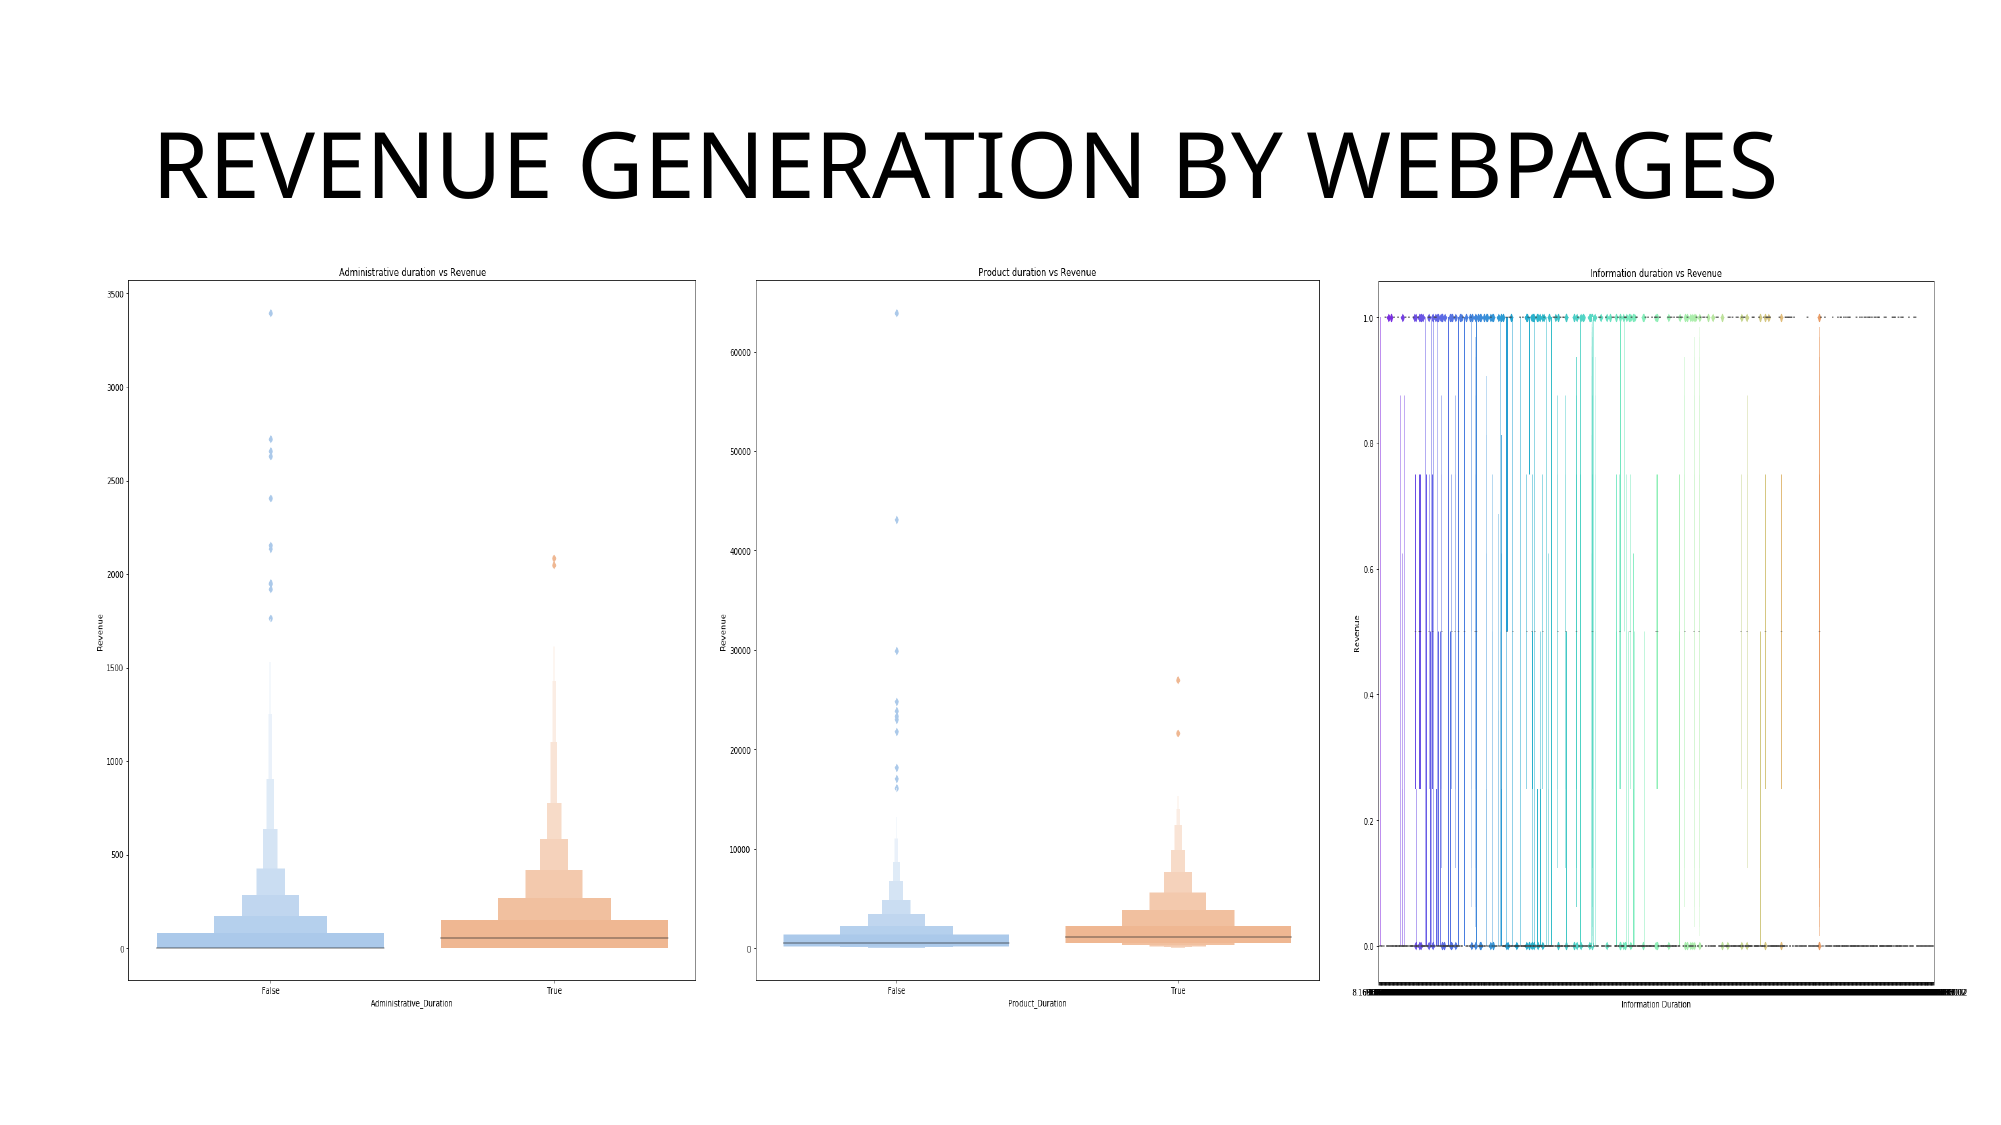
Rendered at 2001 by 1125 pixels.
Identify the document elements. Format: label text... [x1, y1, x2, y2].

title REVENUE GENERATION BY WEBPAGES [137, 59, 1863, 278]
picture [92, 261, 700, 1013]
picture [1347, 262, 1972, 1014]
picture [715, 261, 1323, 1013]
